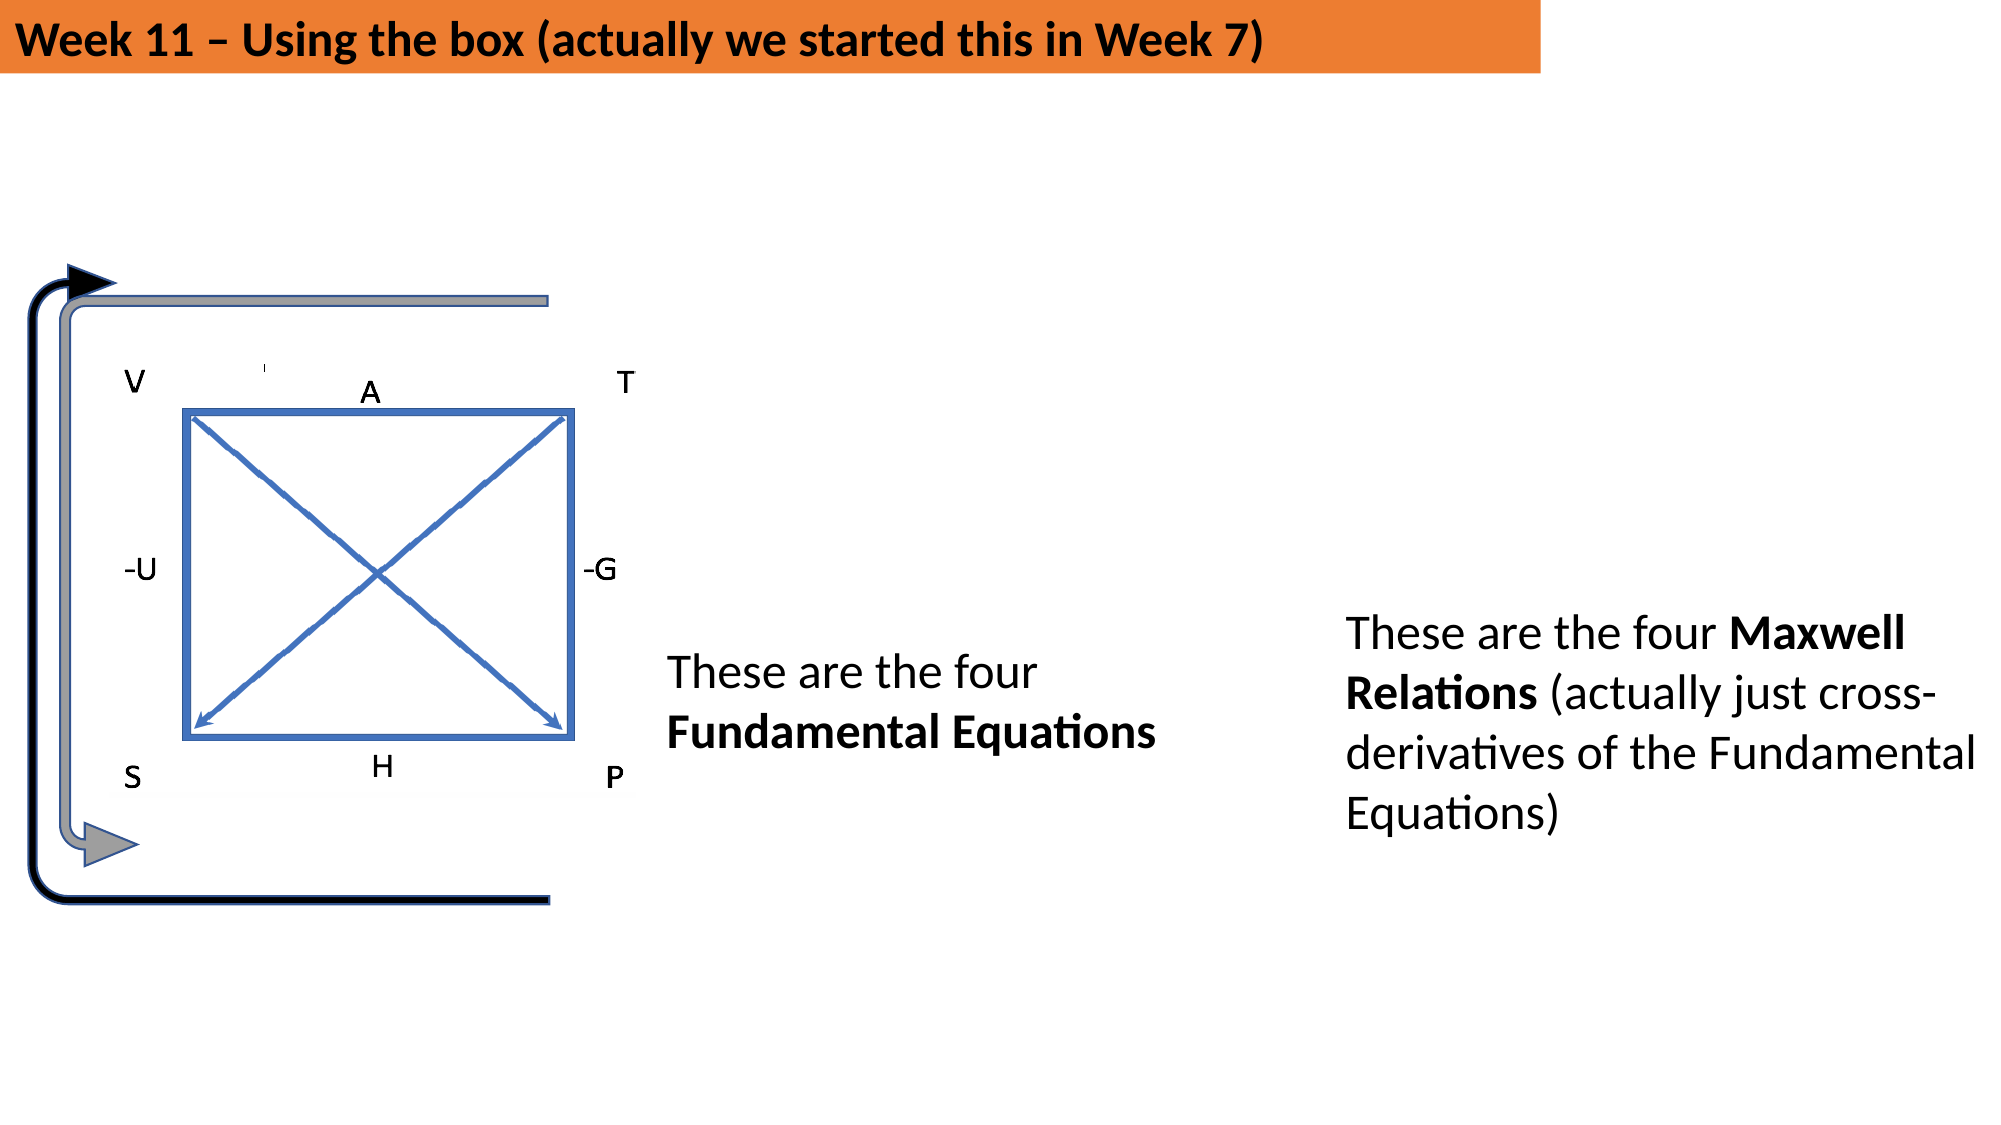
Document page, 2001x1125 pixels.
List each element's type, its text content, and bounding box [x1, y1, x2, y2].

text_box Week 11 – Using the box (actually we started this in Week 7) [0, 0, 1541, 74]
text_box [28, 264, 636, 905]
